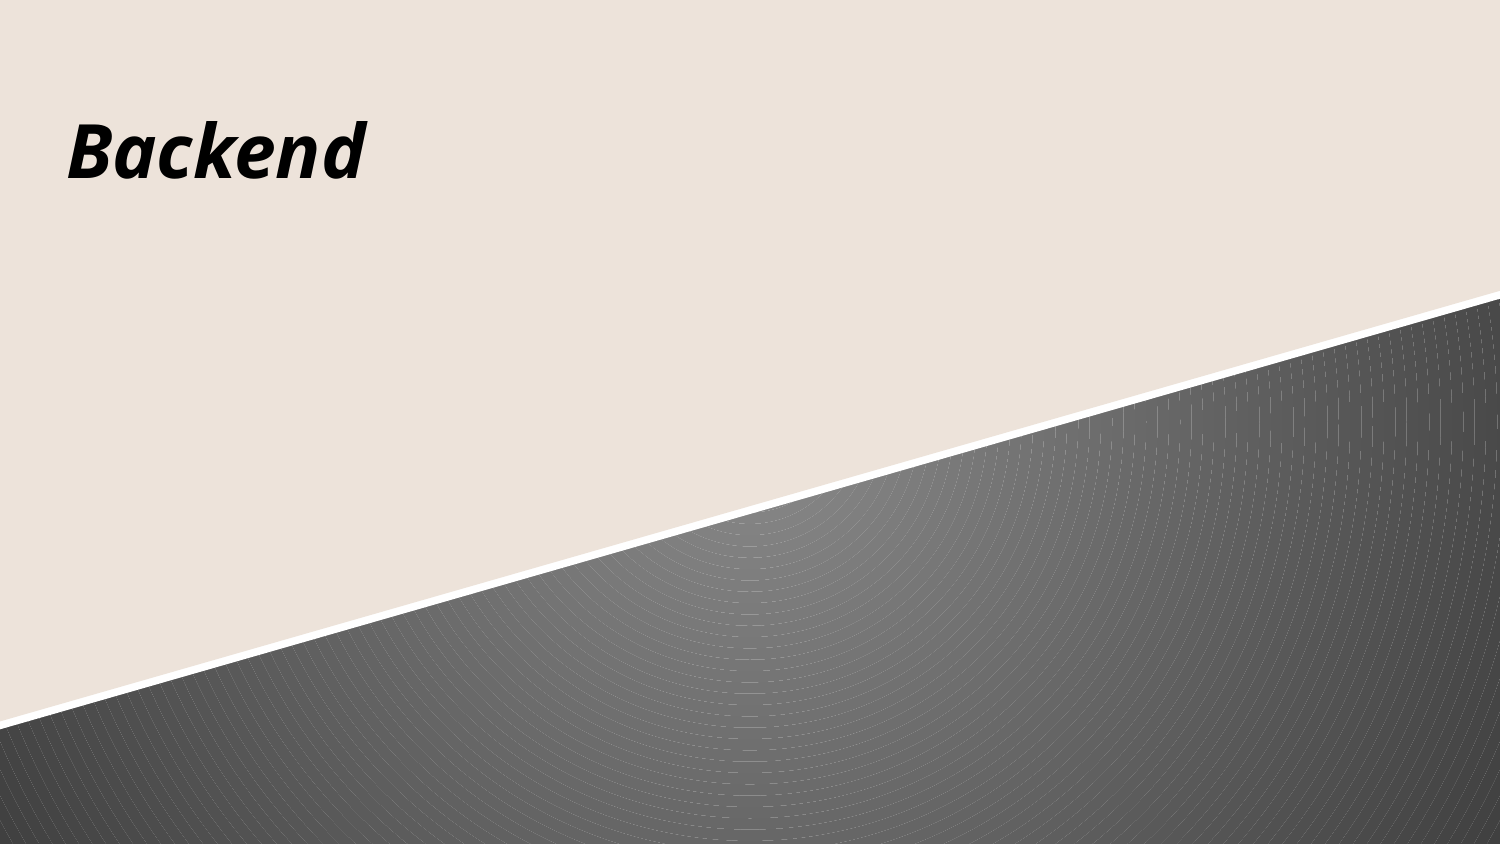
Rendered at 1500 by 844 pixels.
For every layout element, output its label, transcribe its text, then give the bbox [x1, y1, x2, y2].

title Backend [51, 88, 1449, 299]
